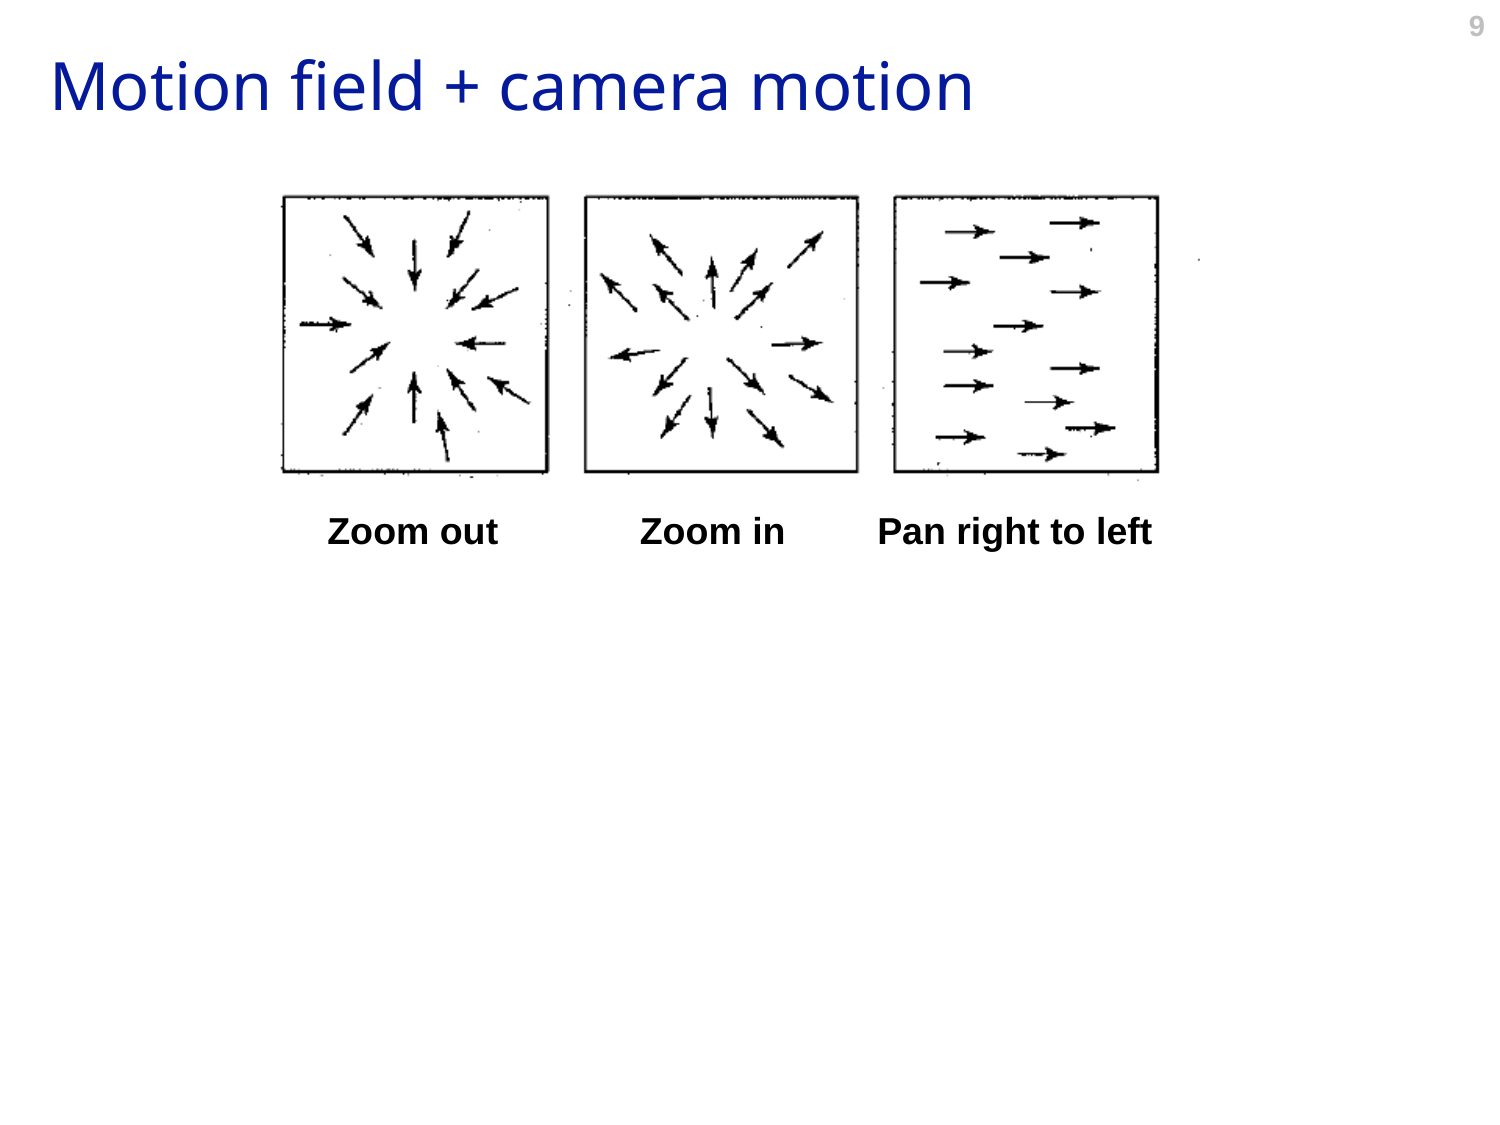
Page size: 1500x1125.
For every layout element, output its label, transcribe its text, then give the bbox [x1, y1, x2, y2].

text_box Zoom out [312, 499, 575, 560]
picture [262, 149, 1201, 488]
title Motion field + camera motion [34, 27, 1466, 141]
text_box Pan right to left [862, 499, 1225, 560]
text_box Zoom in [624, 499, 862, 560]
